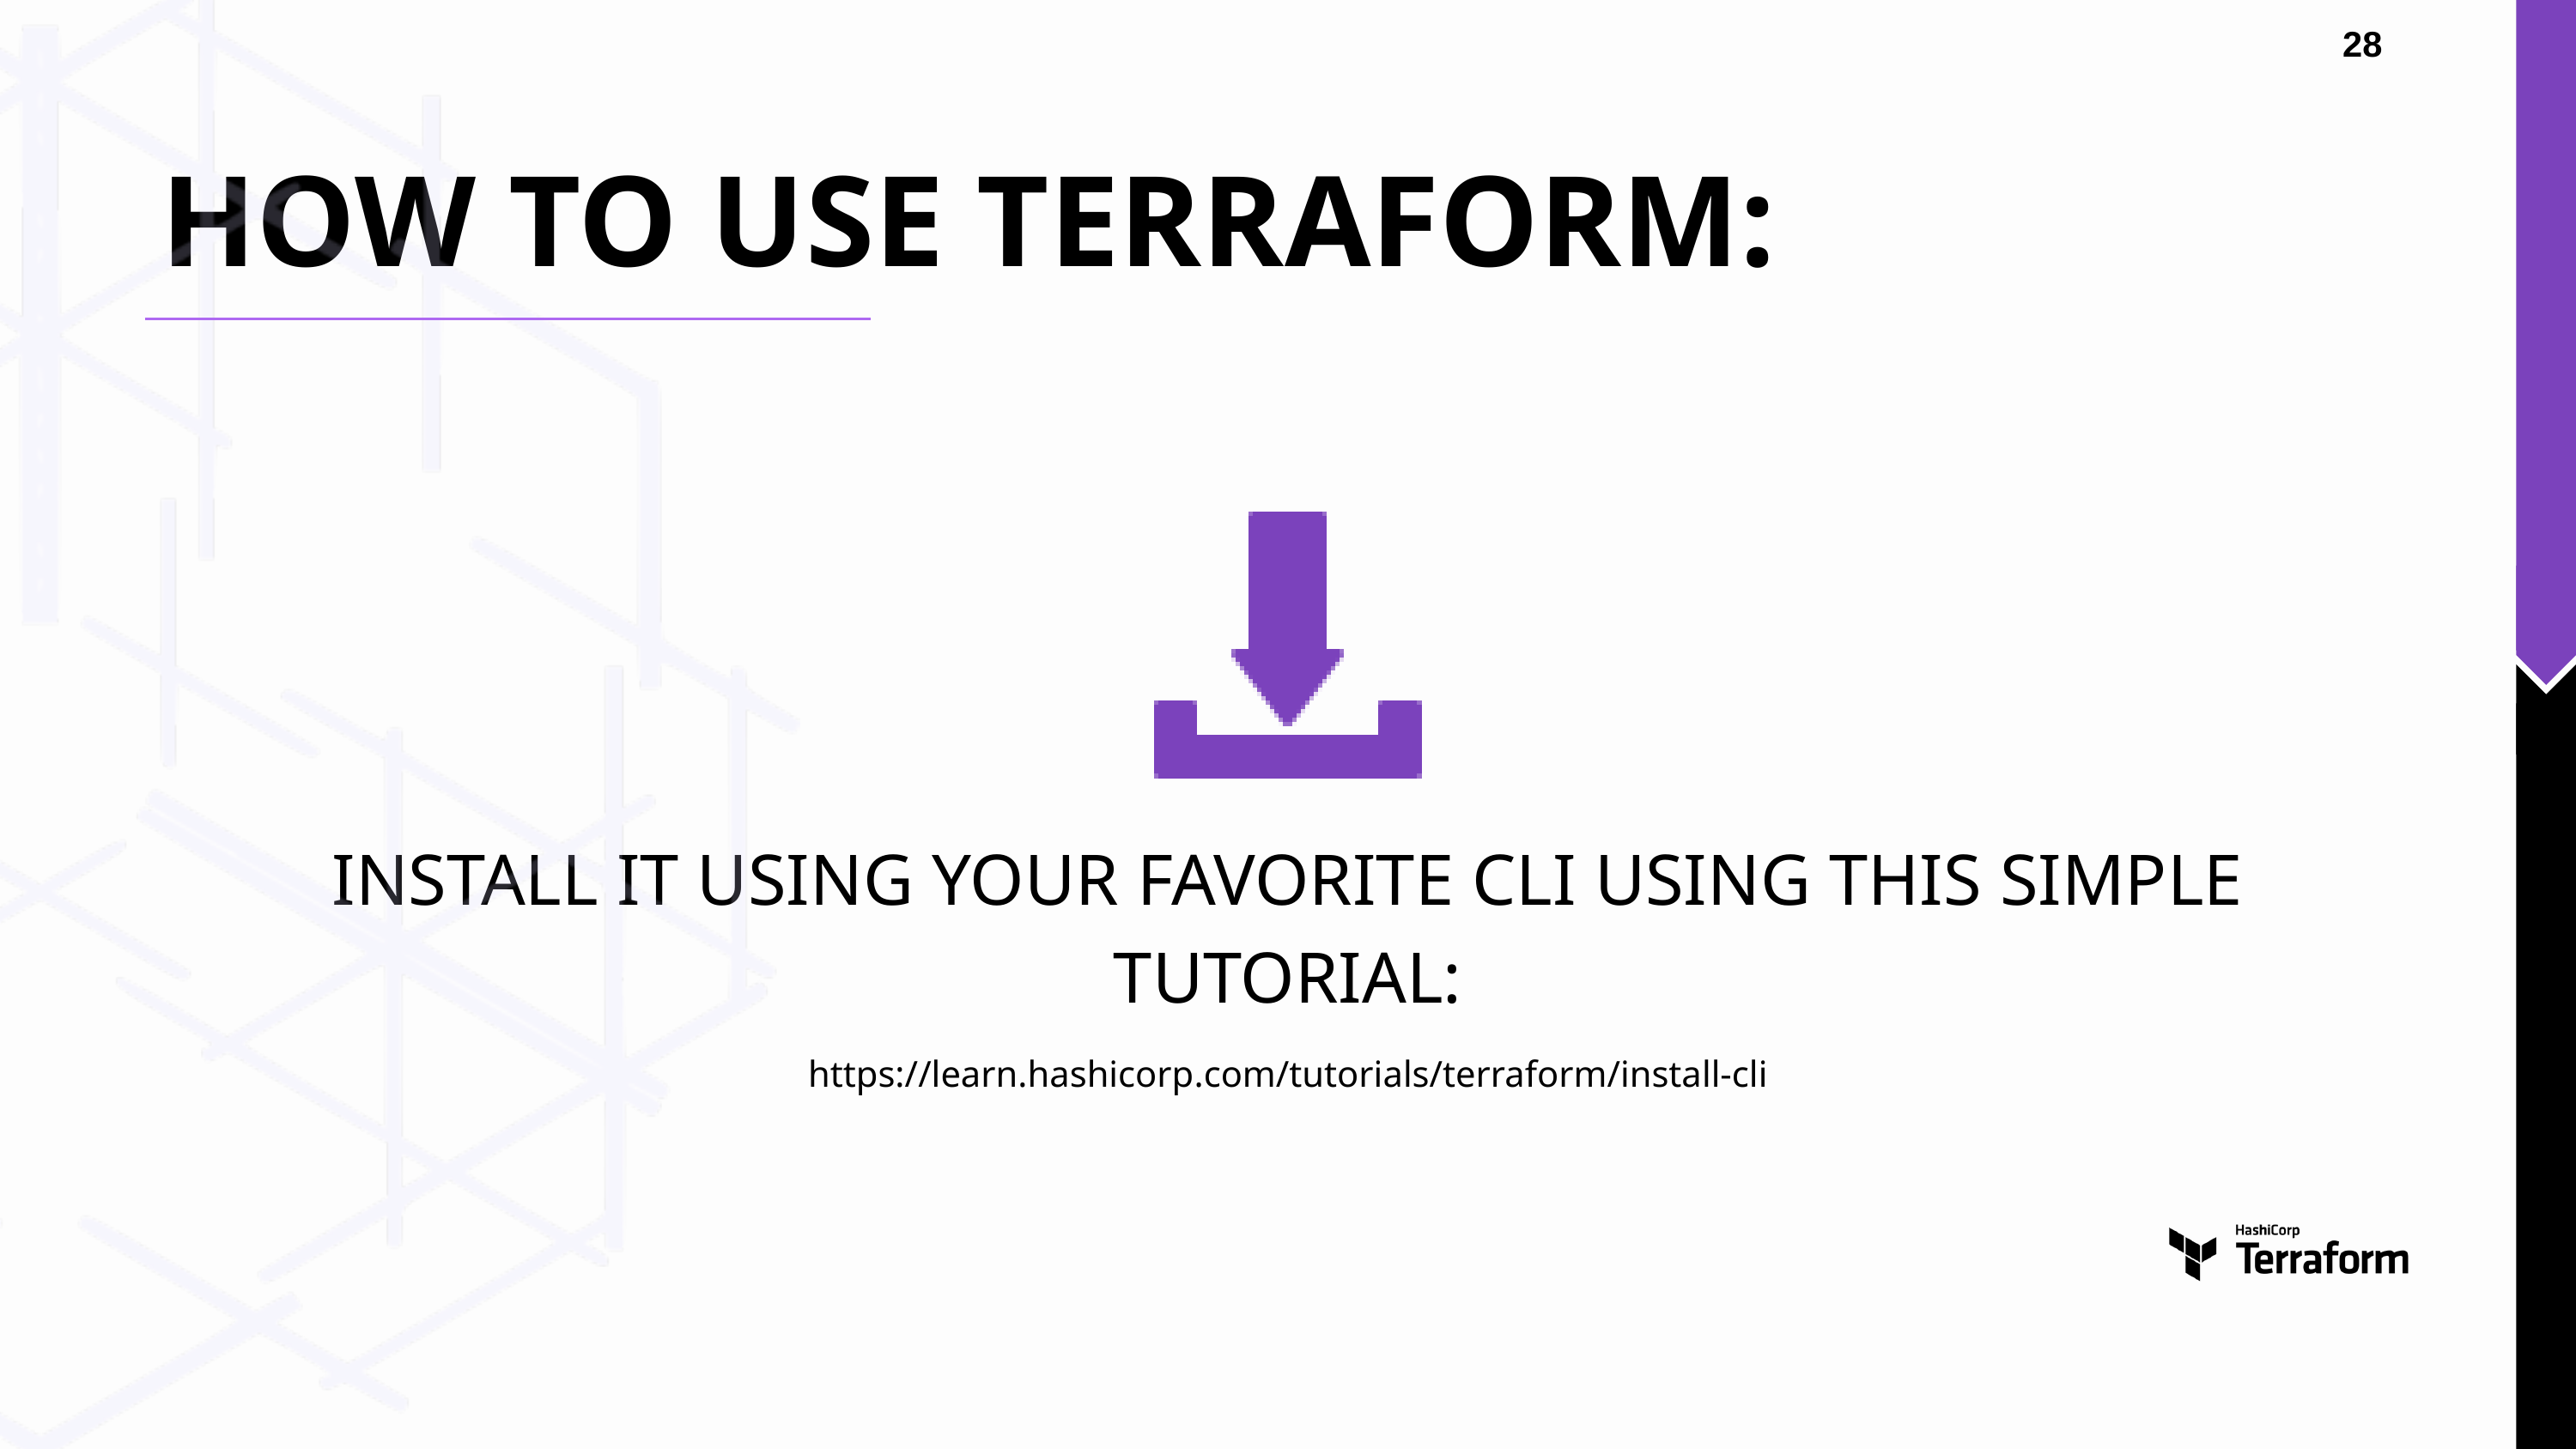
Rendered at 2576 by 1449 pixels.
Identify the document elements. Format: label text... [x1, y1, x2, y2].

text_box https://learn.hashicorp.com/tutorials/terraform/install-cli [805, 1056, 2292, 1094]
picture [1154, 512, 1422, 779]
picture [2146, 1203, 2432, 1304]
text_box INSTALL IT USING YOUR FAVORITE CLI USING THIS SIMPLE TUTORIAL: [805, 821, 2292, 1018]
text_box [2516, 0, 2576, 1449]
text_box HOW TO USE TERRAFORM: [805, 149, 2092, 292]
picture [0, 0, 800, 1449]
